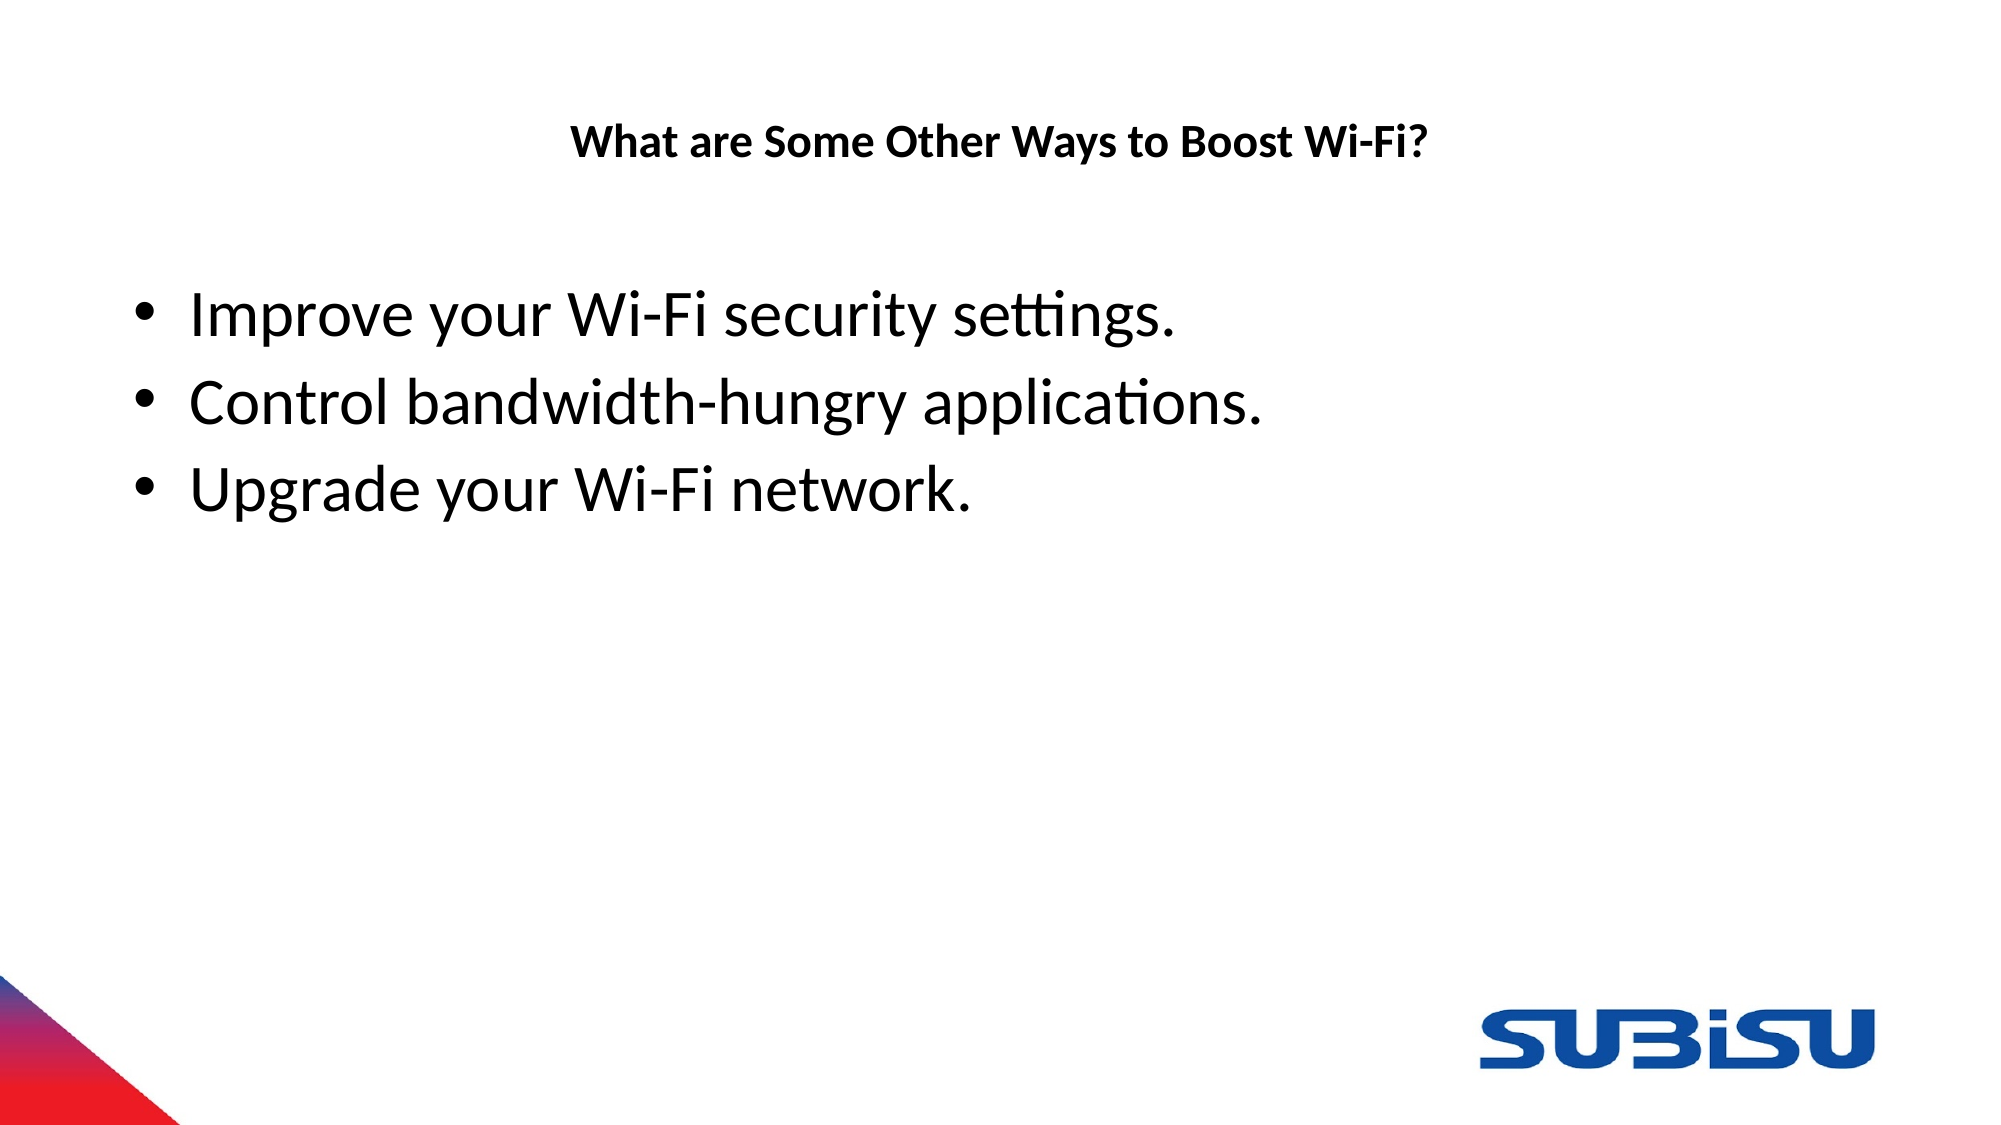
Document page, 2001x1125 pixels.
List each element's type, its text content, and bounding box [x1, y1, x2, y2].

picture [0, 0, 2000, 1125]
title What are Some Other Ways to Boost Wi-Fi? [99, 45, 1900, 233]
list Improve your Wi-Fi security settings. Control bandwidth-hungry applications. Upgrade your Wi-Fi network. [99, 262, 1900, 1005]
